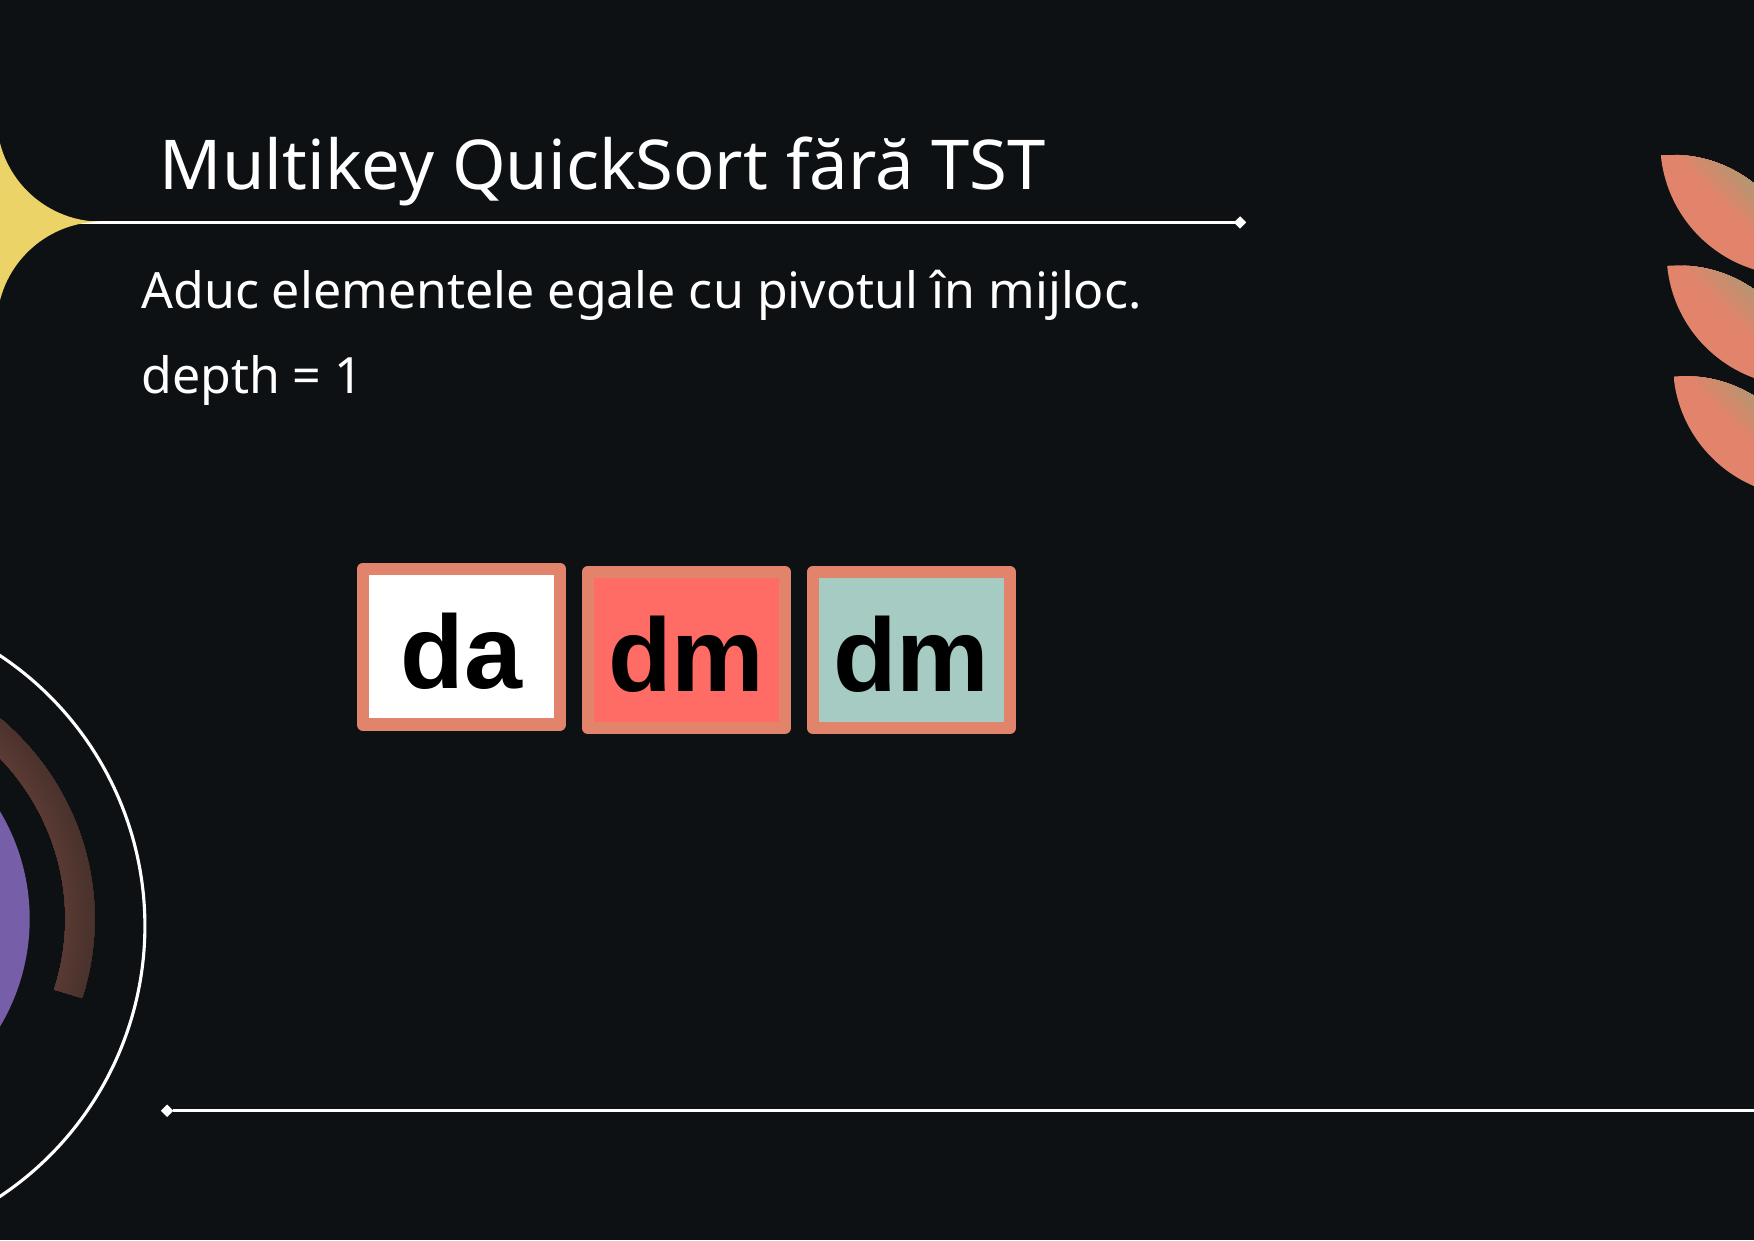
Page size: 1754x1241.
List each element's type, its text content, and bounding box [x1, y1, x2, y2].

text_box dm [588, 572, 785, 728]
text_box da [363, 568, 560, 725]
subtitle Aduc elementele egale cu pivotul în mijloc. depth = 1 [126, 243, 1606, 509]
text_box dm [813, 572, 1010, 728]
title Multikey QuickSort fără TST [144, 105, 1229, 183]
